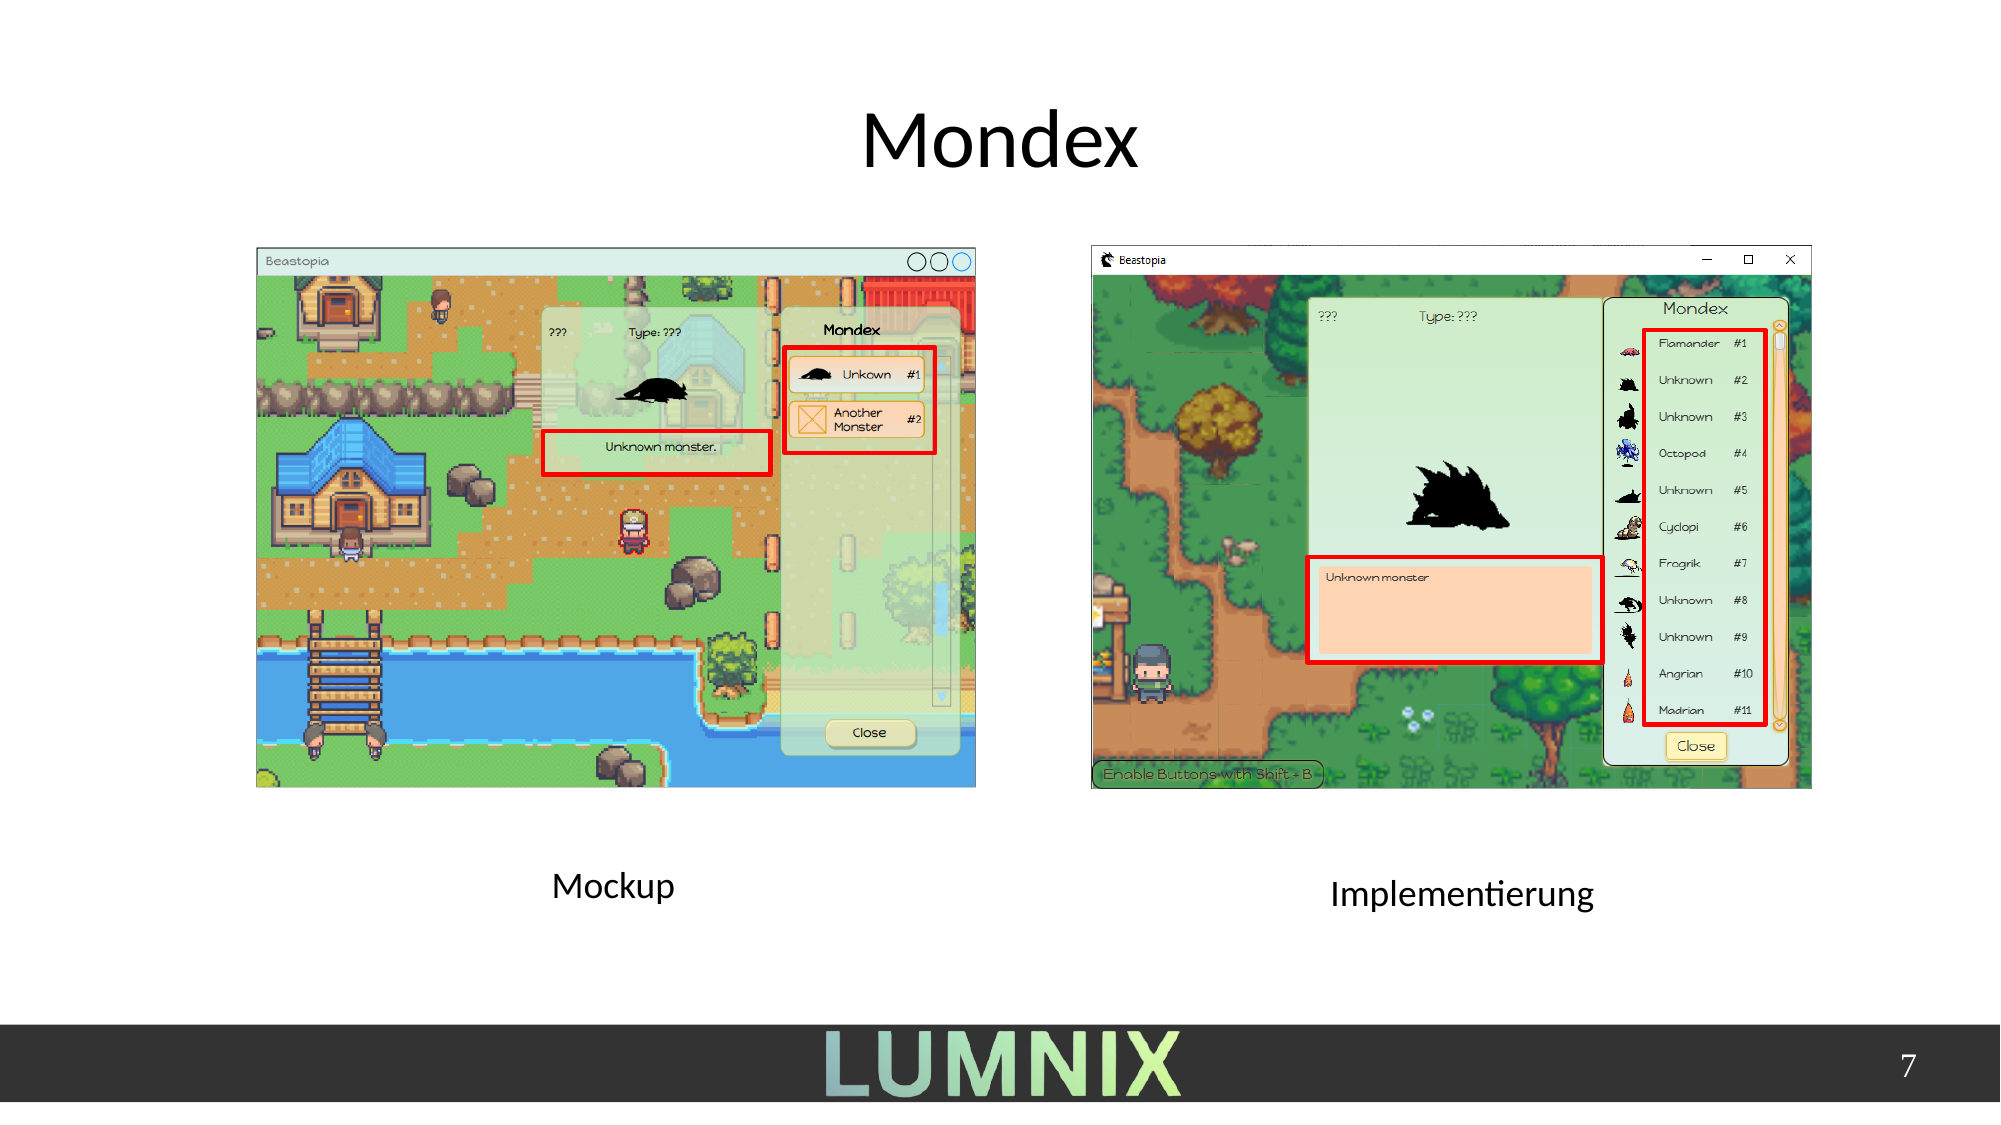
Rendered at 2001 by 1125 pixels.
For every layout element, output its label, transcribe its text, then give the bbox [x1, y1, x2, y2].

text_box Implementierung [1315, 861, 1726, 922]
text_box Mondex [81, 76, 1919, 192]
slide_number 7 [1451, 1024, 1918, 1103]
text_box Mockup [536, 853, 695, 914]
picture [256, 247, 976, 788]
picture [773, 834, 1227, 1125]
picture [1091, 245, 1812, 789]
